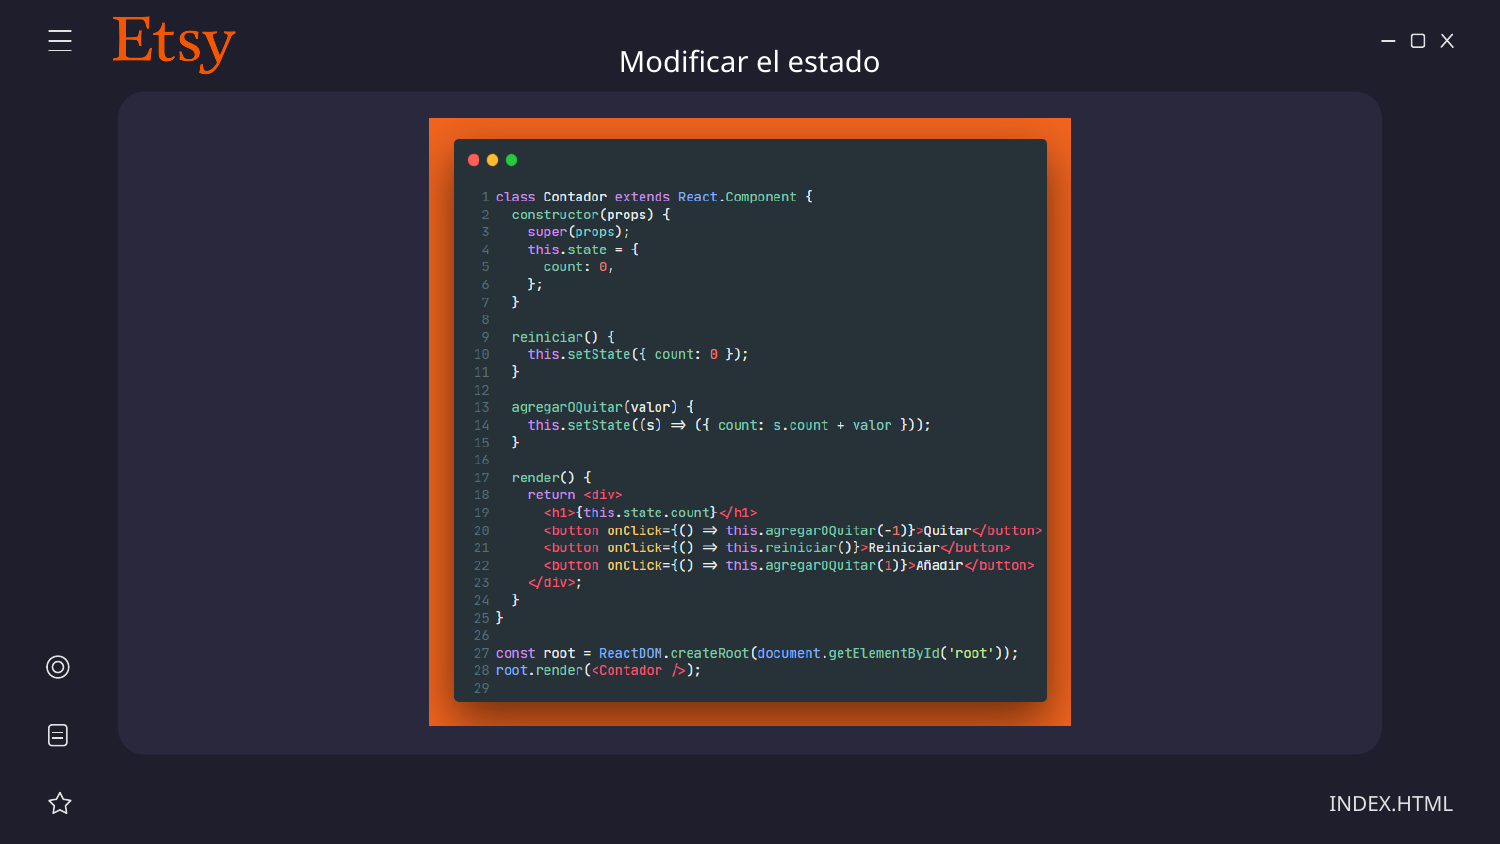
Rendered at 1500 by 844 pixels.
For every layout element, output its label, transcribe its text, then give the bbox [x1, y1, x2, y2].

text_box [46, 27, 74, 32]
subtitle Modificar el estado [150, 27, 1350, 94]
subtitle INDEX.HTML [1278, 780, 1453, 826]
picture [108, 11, 240, 78]
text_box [46, 655, 72, 814]
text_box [48, 30, 72, 51]
picture [429, 118, 1071, 726]
